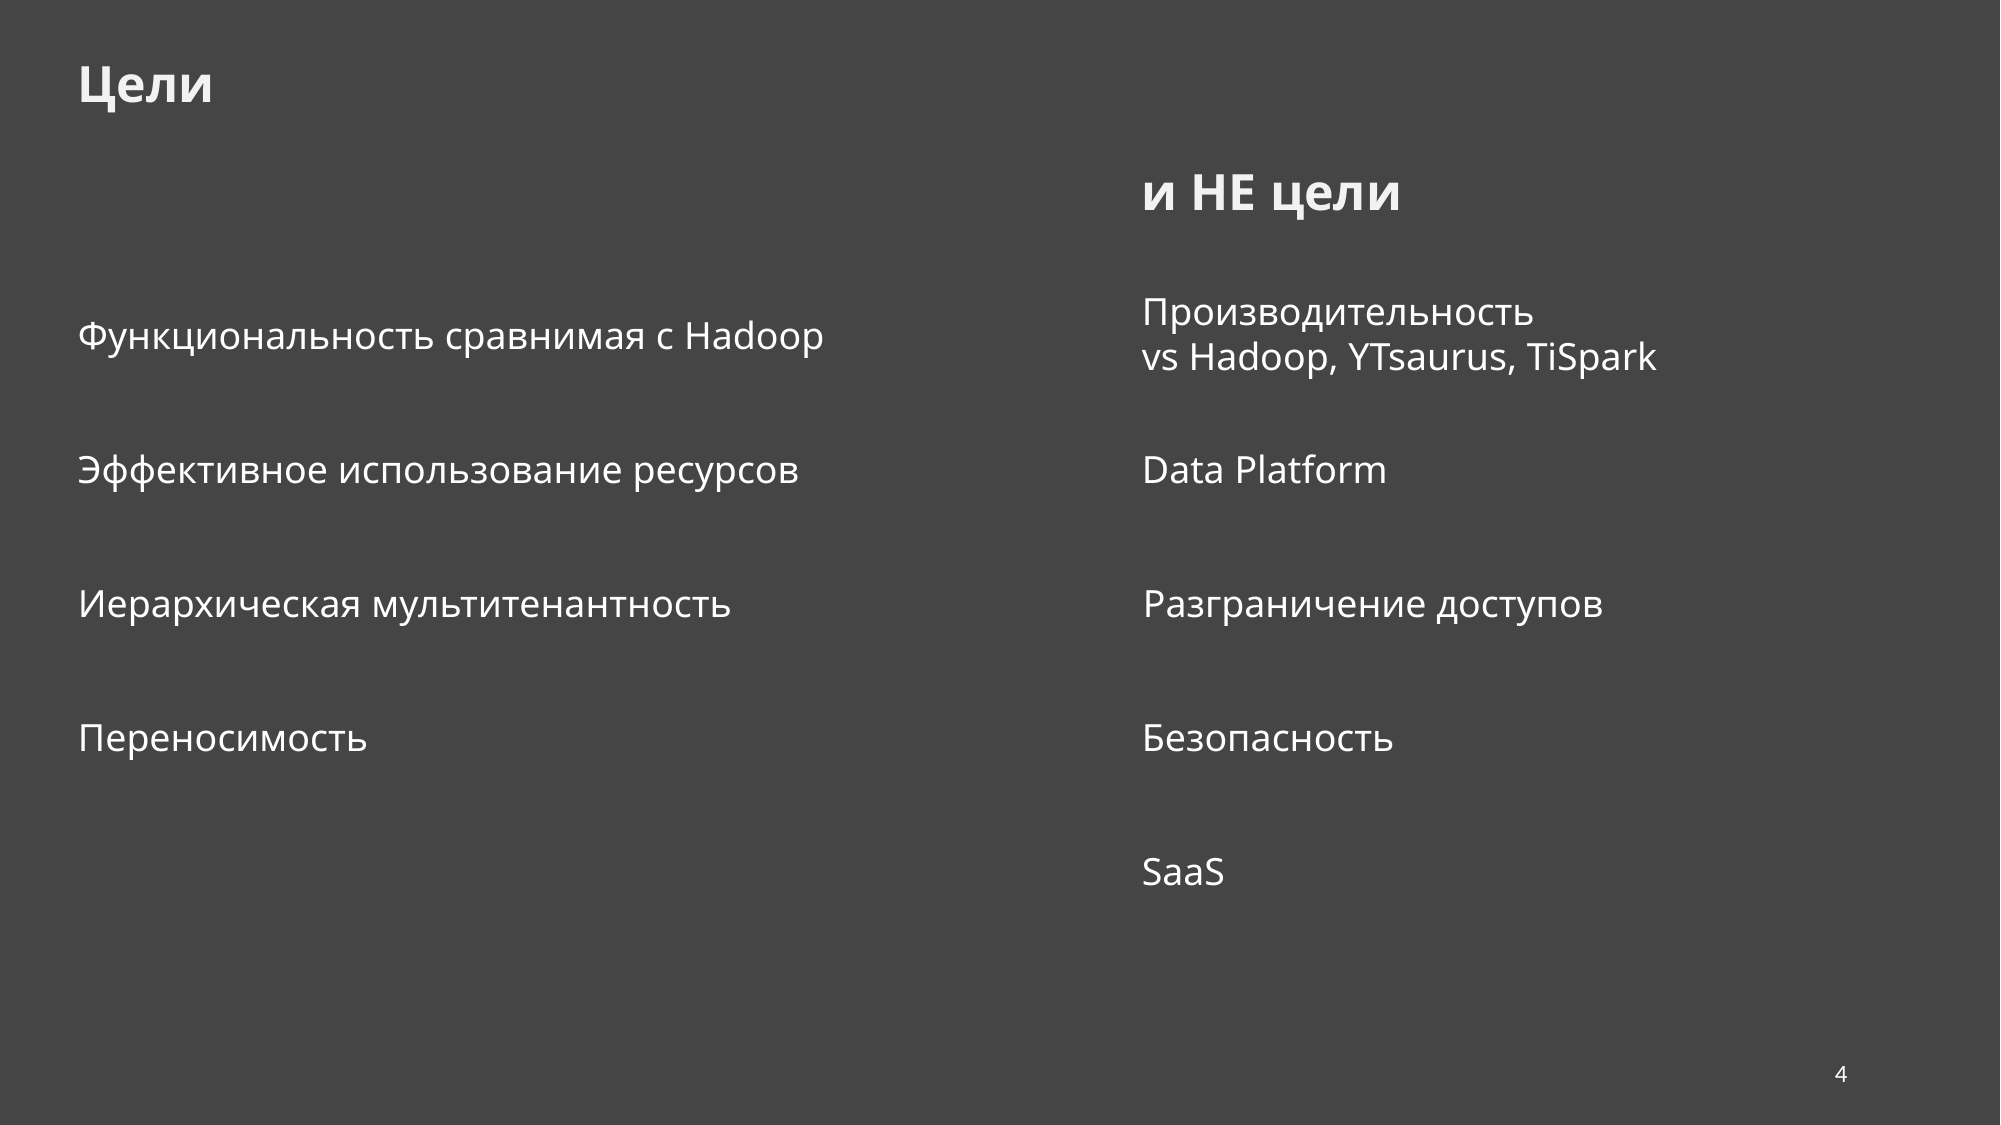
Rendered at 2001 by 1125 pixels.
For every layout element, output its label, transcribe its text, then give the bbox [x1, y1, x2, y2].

text_box Переносимость [63, 706, 463, 767]
text_box Разграничение доступов [1128, 572, 1646, 633]
text_box Иерархическая мультитенантность [63, 572, 922, 633]
text_box Цели [63, 45, 1863, 121]
text_box Безопасность [1127, 706, 1645, 767]
text_box Функциональность сравнимая с Hadoop [63, 304, 895, 365]
text_box и НЕ цели [1127, 152, 1480, 228]
text_box Data Platform [1127, 438, 1645, 499]
text_box Эффективное использование ресурсов [63, 438, 873, 499]
text_box SaaS [1127, 840, 1645, 901]
text_box Производительность vs Hadoop, YTsaurus, TiSpark [1127, 280, 1767, 386]
slide_number 4 [1412, 1042, 1863, 1103]
